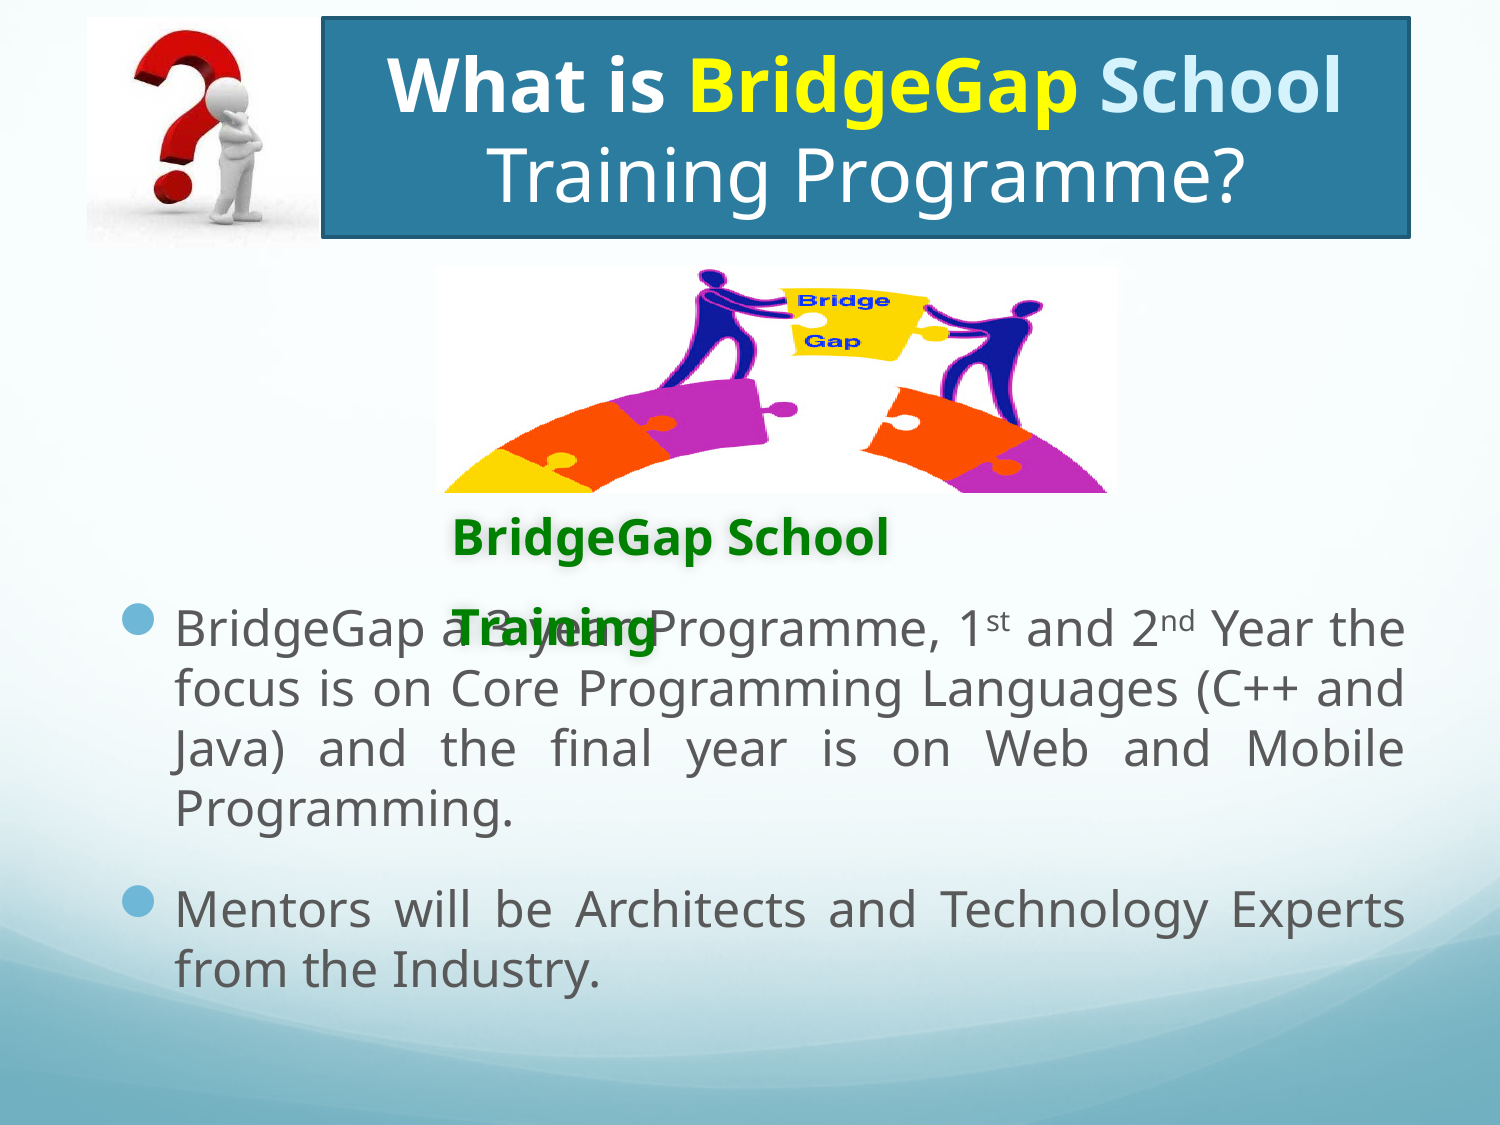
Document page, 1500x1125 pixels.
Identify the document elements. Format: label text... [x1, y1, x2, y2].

picture [86, 17, 319, 249]
text_box BridgeGap School Training [436, 505, 1117, 592]
list BridgeGap a 3 year Programme, 1st and 2nd Year the focus is on Core Programming Languages (C++ and Java) and the final year is on Web and Mobile Programming. Mentors will be Architects and Technology Experts from the Industry. [102, 571, 1422, 1023]
picture [436, 266, 1118, 494]
title What is BridgeGap School Training Programme? [323, 16, 1411, 239]
